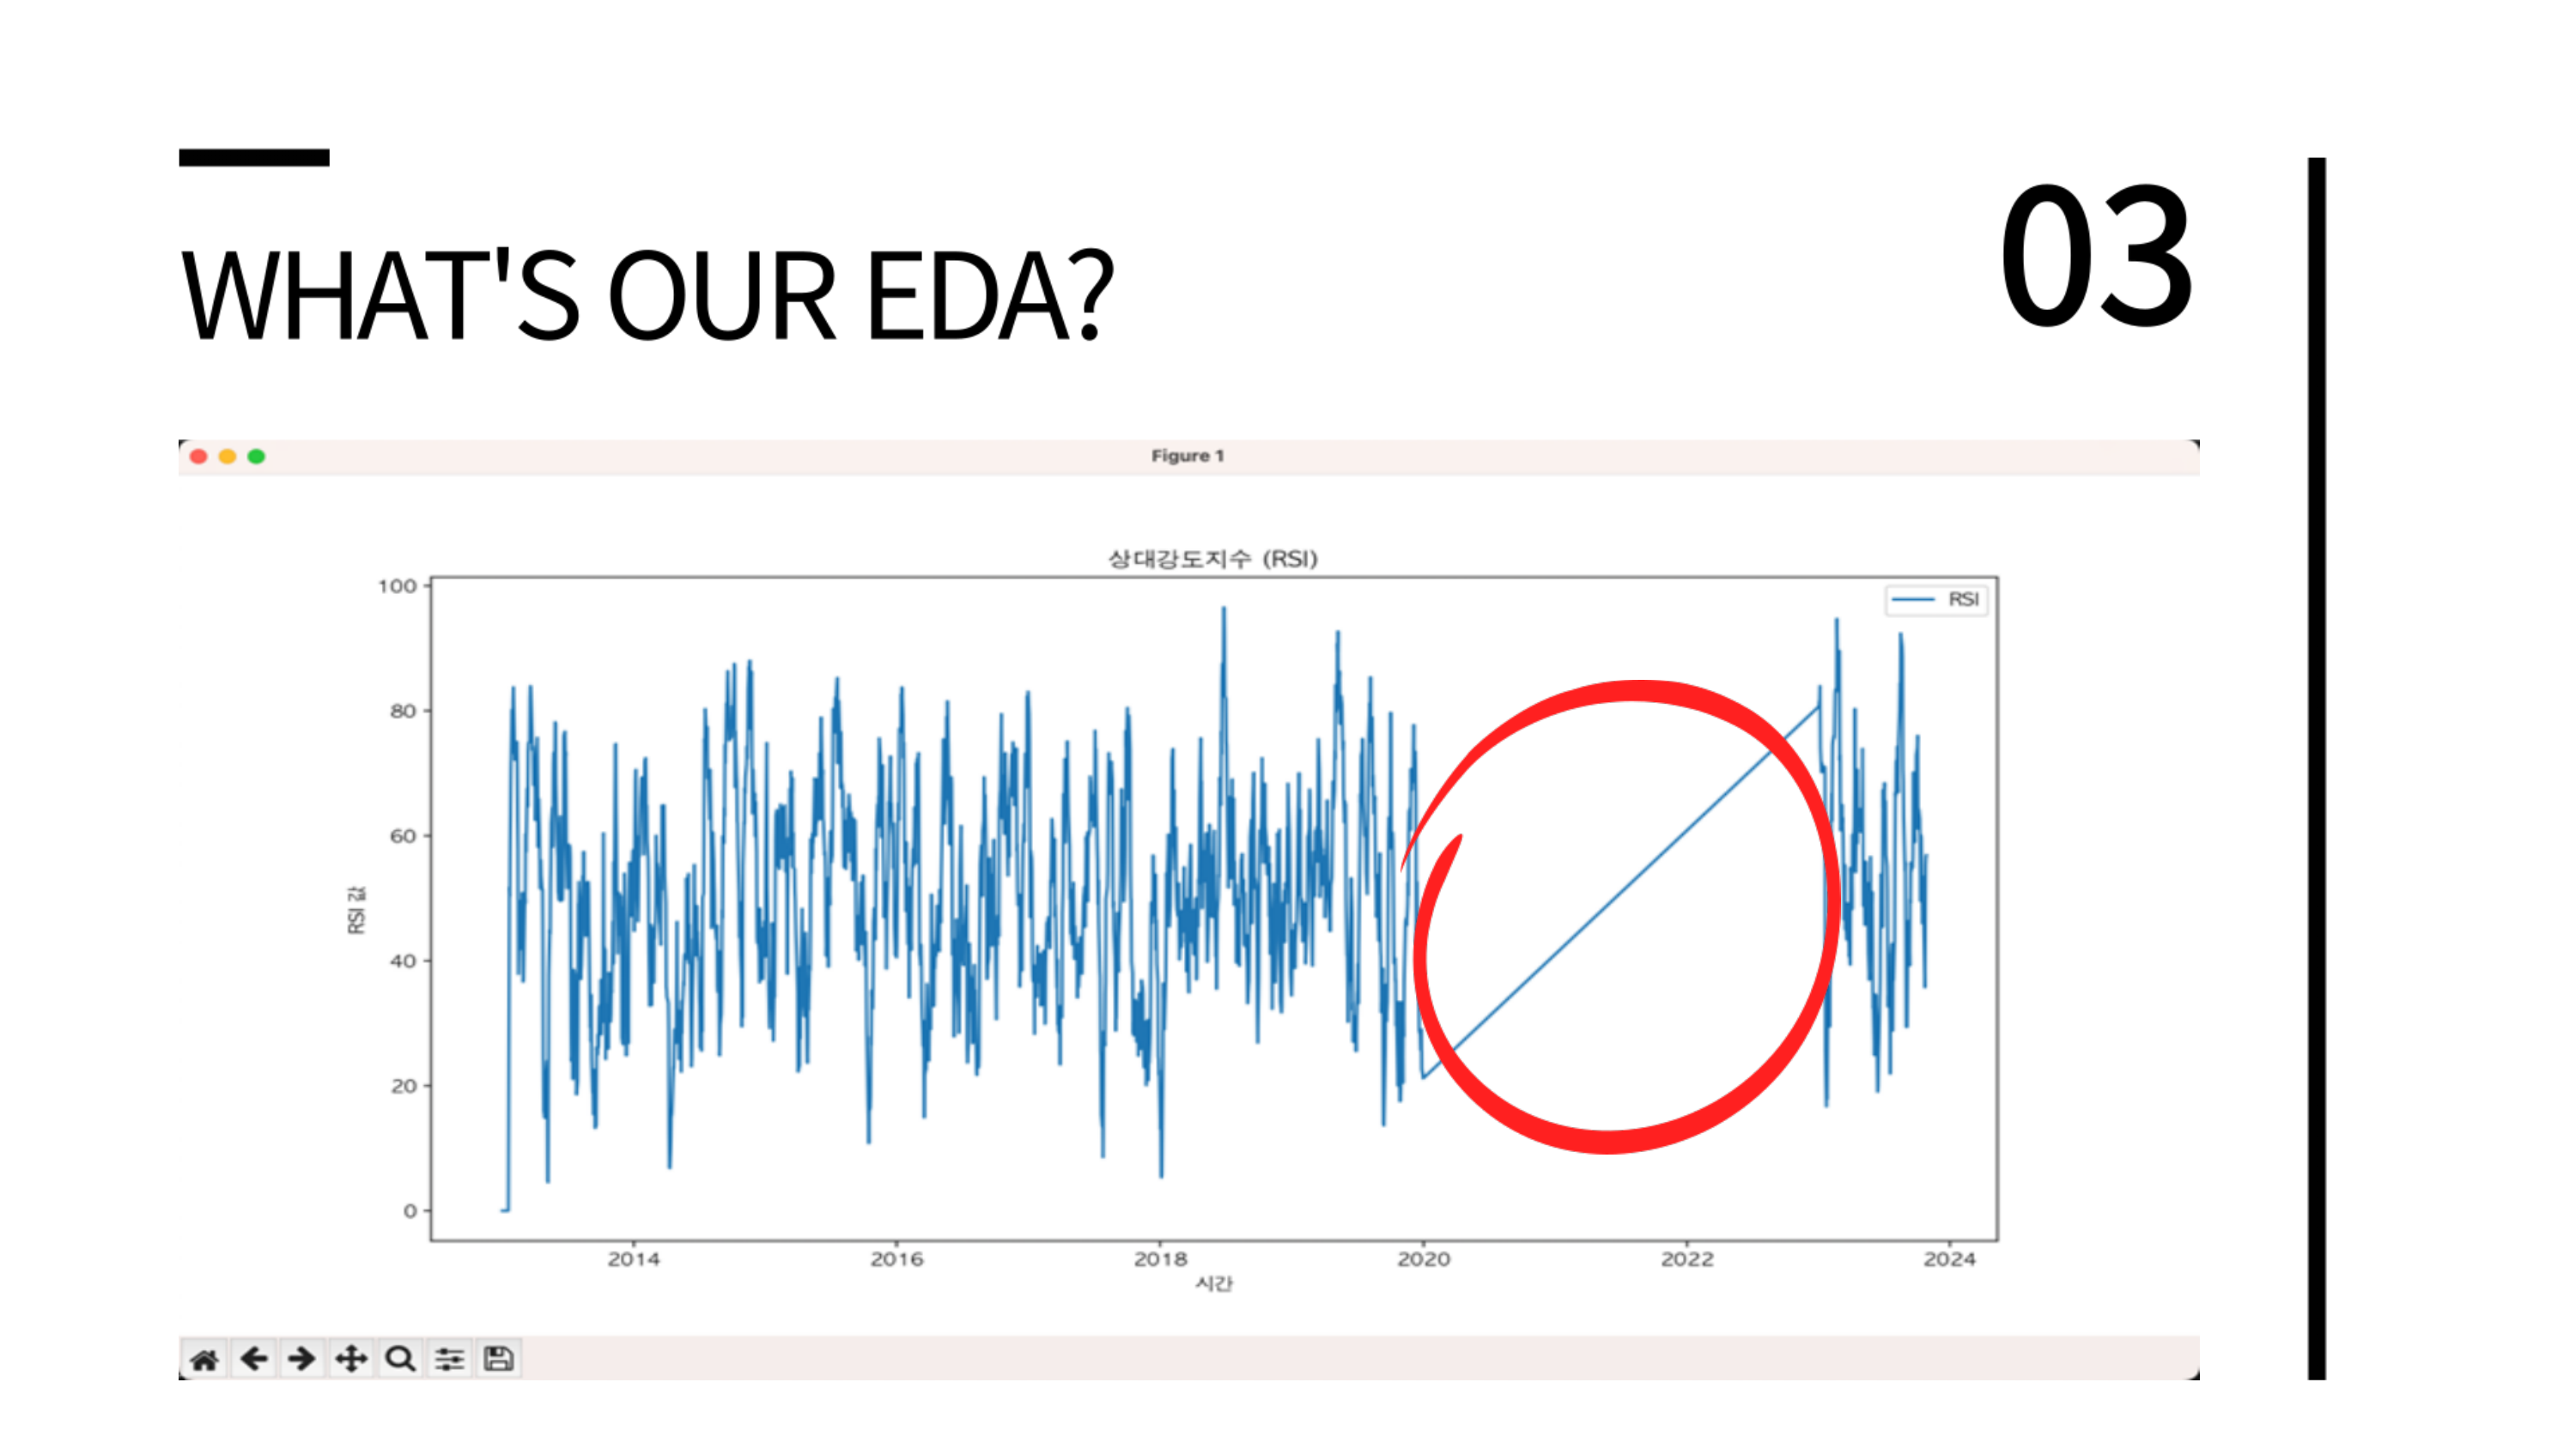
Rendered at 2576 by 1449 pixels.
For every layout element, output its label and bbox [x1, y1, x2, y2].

picture [139, 165, 1248, 491]
text_box [179, 122, 330, 164]
picture [1732, 0, 2482, 733]
picture [2282, 804, 2351, 1379]
text_box [1400, 680, 1841, 1155]
text_box [1844, 733, 2576, 804]
text_box [179, 440, 2201, 1380]
